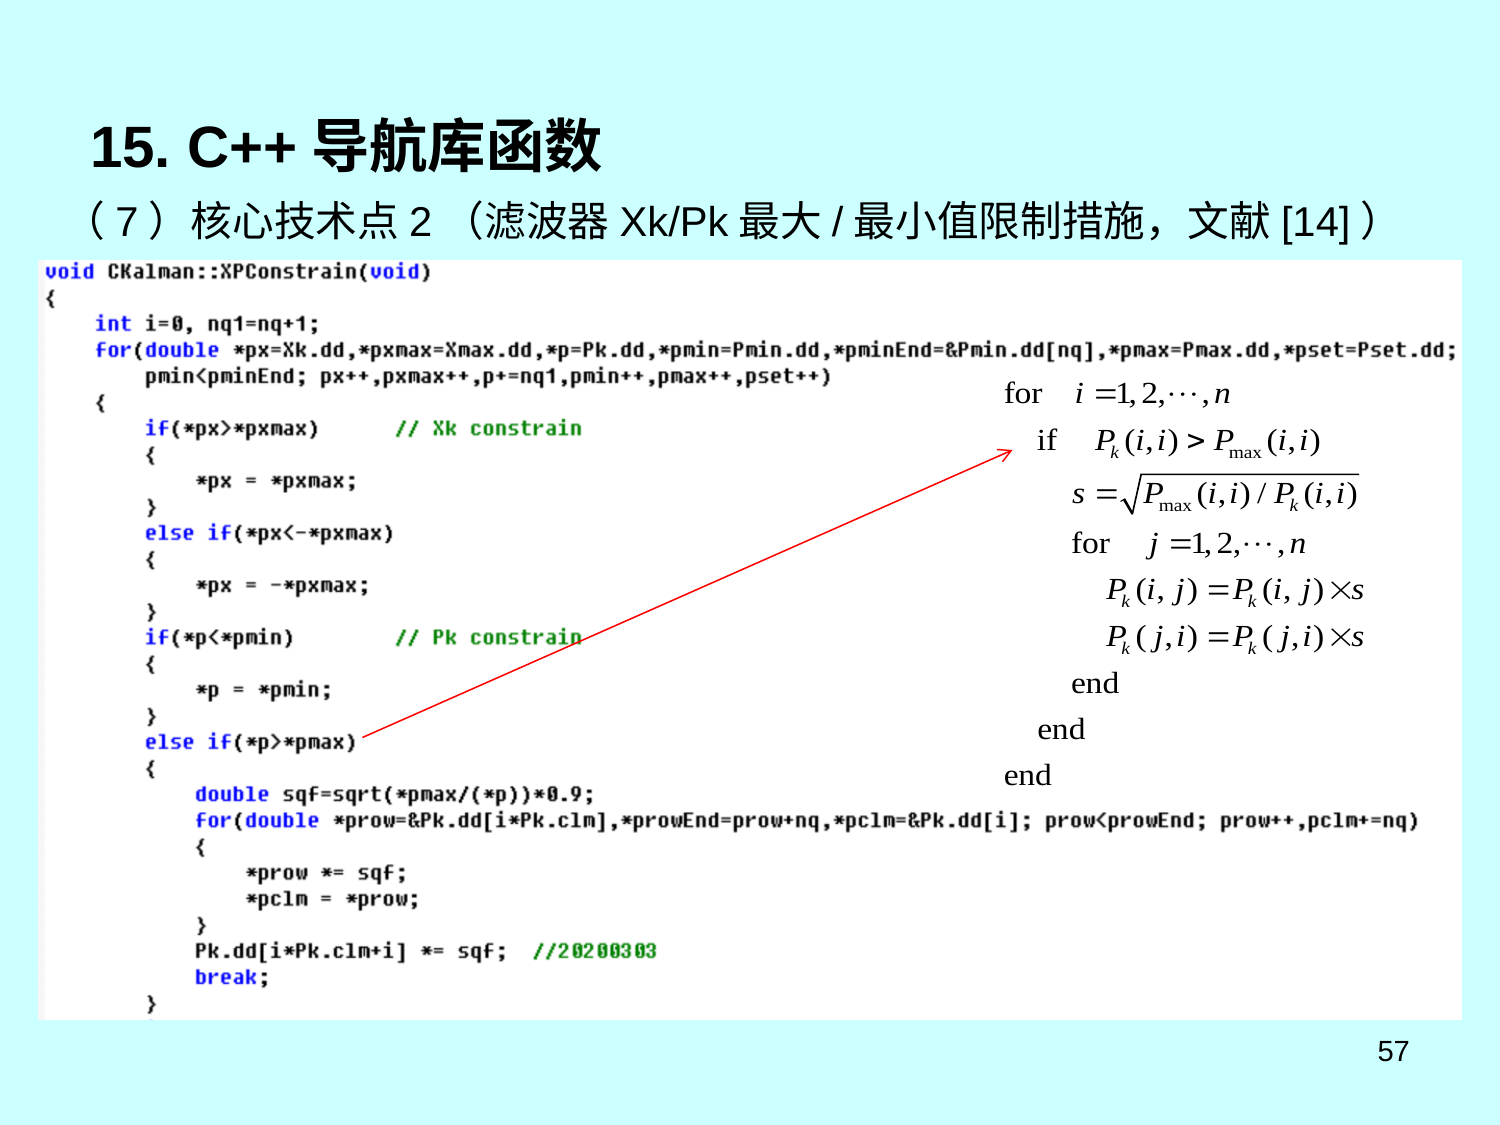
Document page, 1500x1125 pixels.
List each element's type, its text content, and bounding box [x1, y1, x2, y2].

text_box （7）核心技术点2（滤波器Xk/Pk最大/最小值限制措施，文献[14]） [49, 187, 1420, 253]
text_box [999, 376, 1372, 792]
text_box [362, 449, 1013, 738]
slide_number 57 [1074, 1024, 1425, 1103]
picture [37, 260, 1462, 1020]
title 15. C++导航库函数 [74, 49, 1487, 238]
